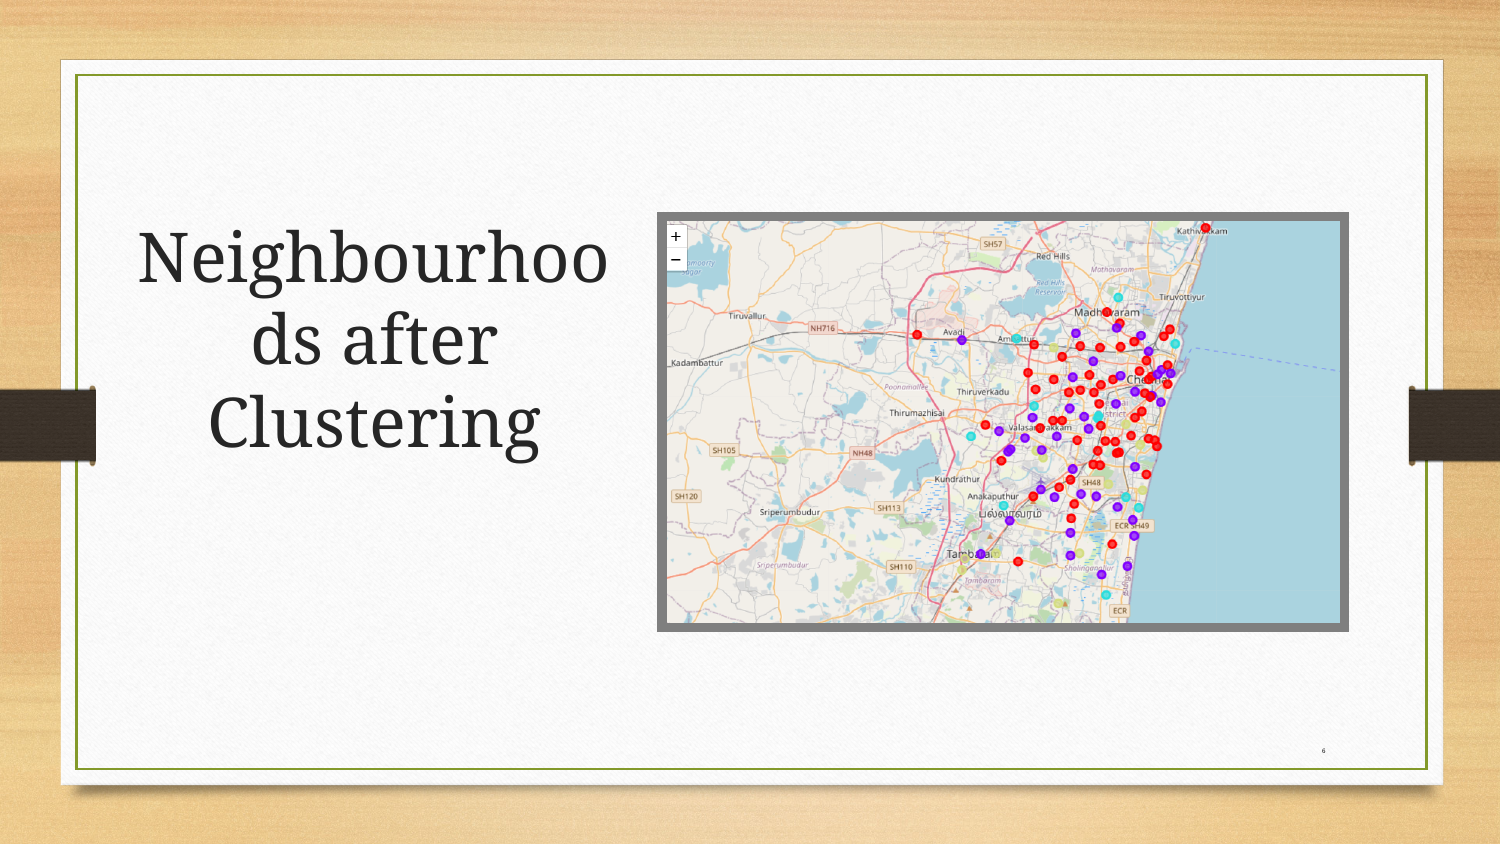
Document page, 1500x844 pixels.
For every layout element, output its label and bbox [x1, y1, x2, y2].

text_box [0, 0, 1500, 844]
picture [666, 220, 1340, 624]
